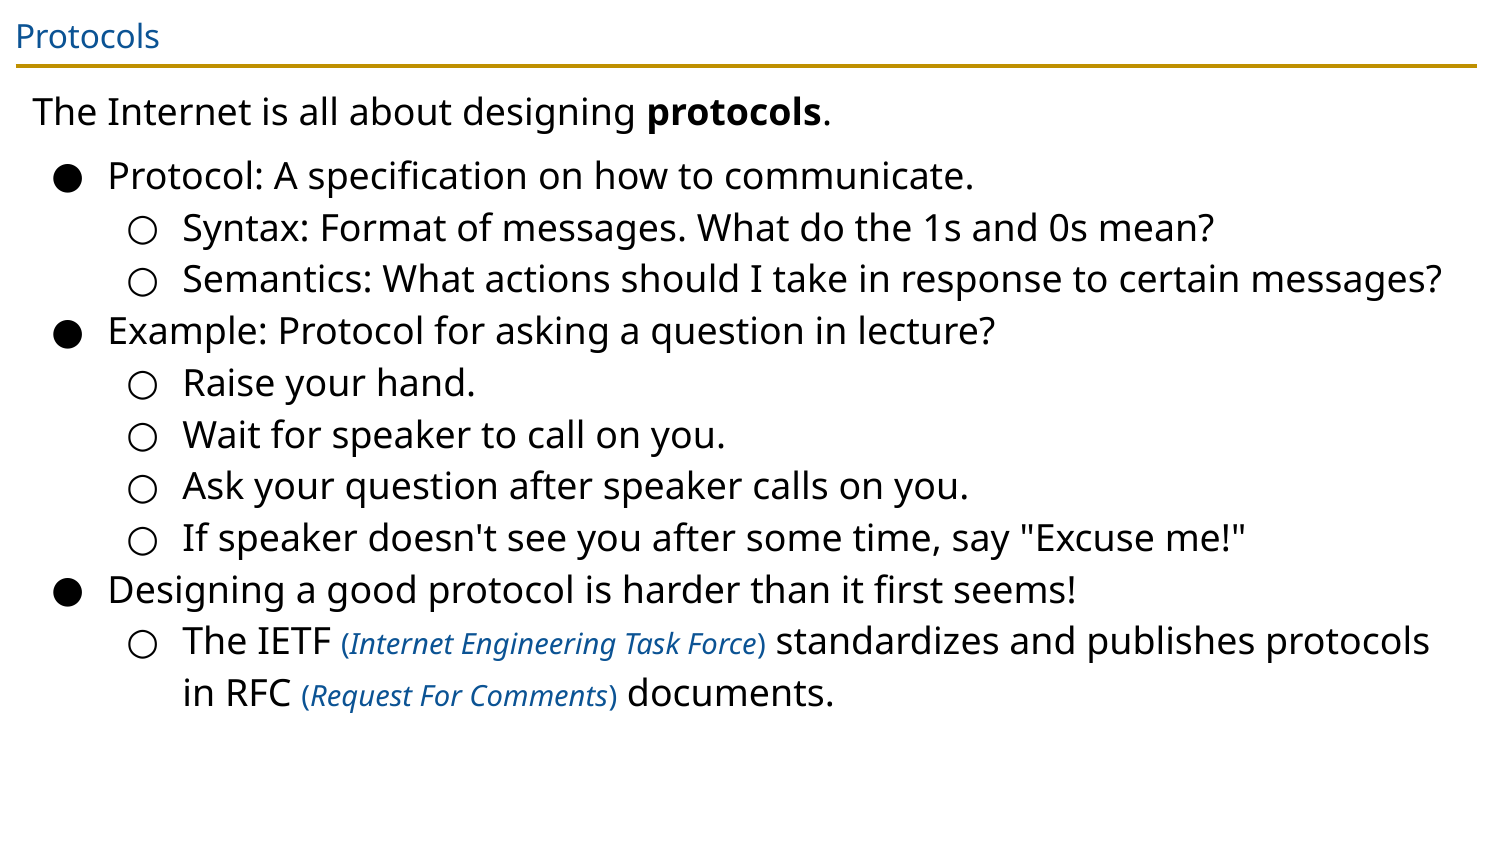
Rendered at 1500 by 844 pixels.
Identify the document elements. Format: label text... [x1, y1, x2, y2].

list The Internet is all about designing protocols. Protocol: A specification on how to communicate. Syntax: Format of messages. What do the 1s and 0s mean? Semantics: What actions should I take in response to certain messages? Example: Protocol for asking a question in lecture? Raise your hand. Wait for speaker to call on you. Ask your question after speaker calls on you. If speaker doesn't see you after some time, say "Excuse me!" Designing a good protocol is harder than it first seems! The IETF (Internet Engineering Task Force) standardizes and publishes protocols in RFC (Request For Comments) documents. [17, 65, 1480, 810]
title Protocols [0, 0, 1500, 65]
